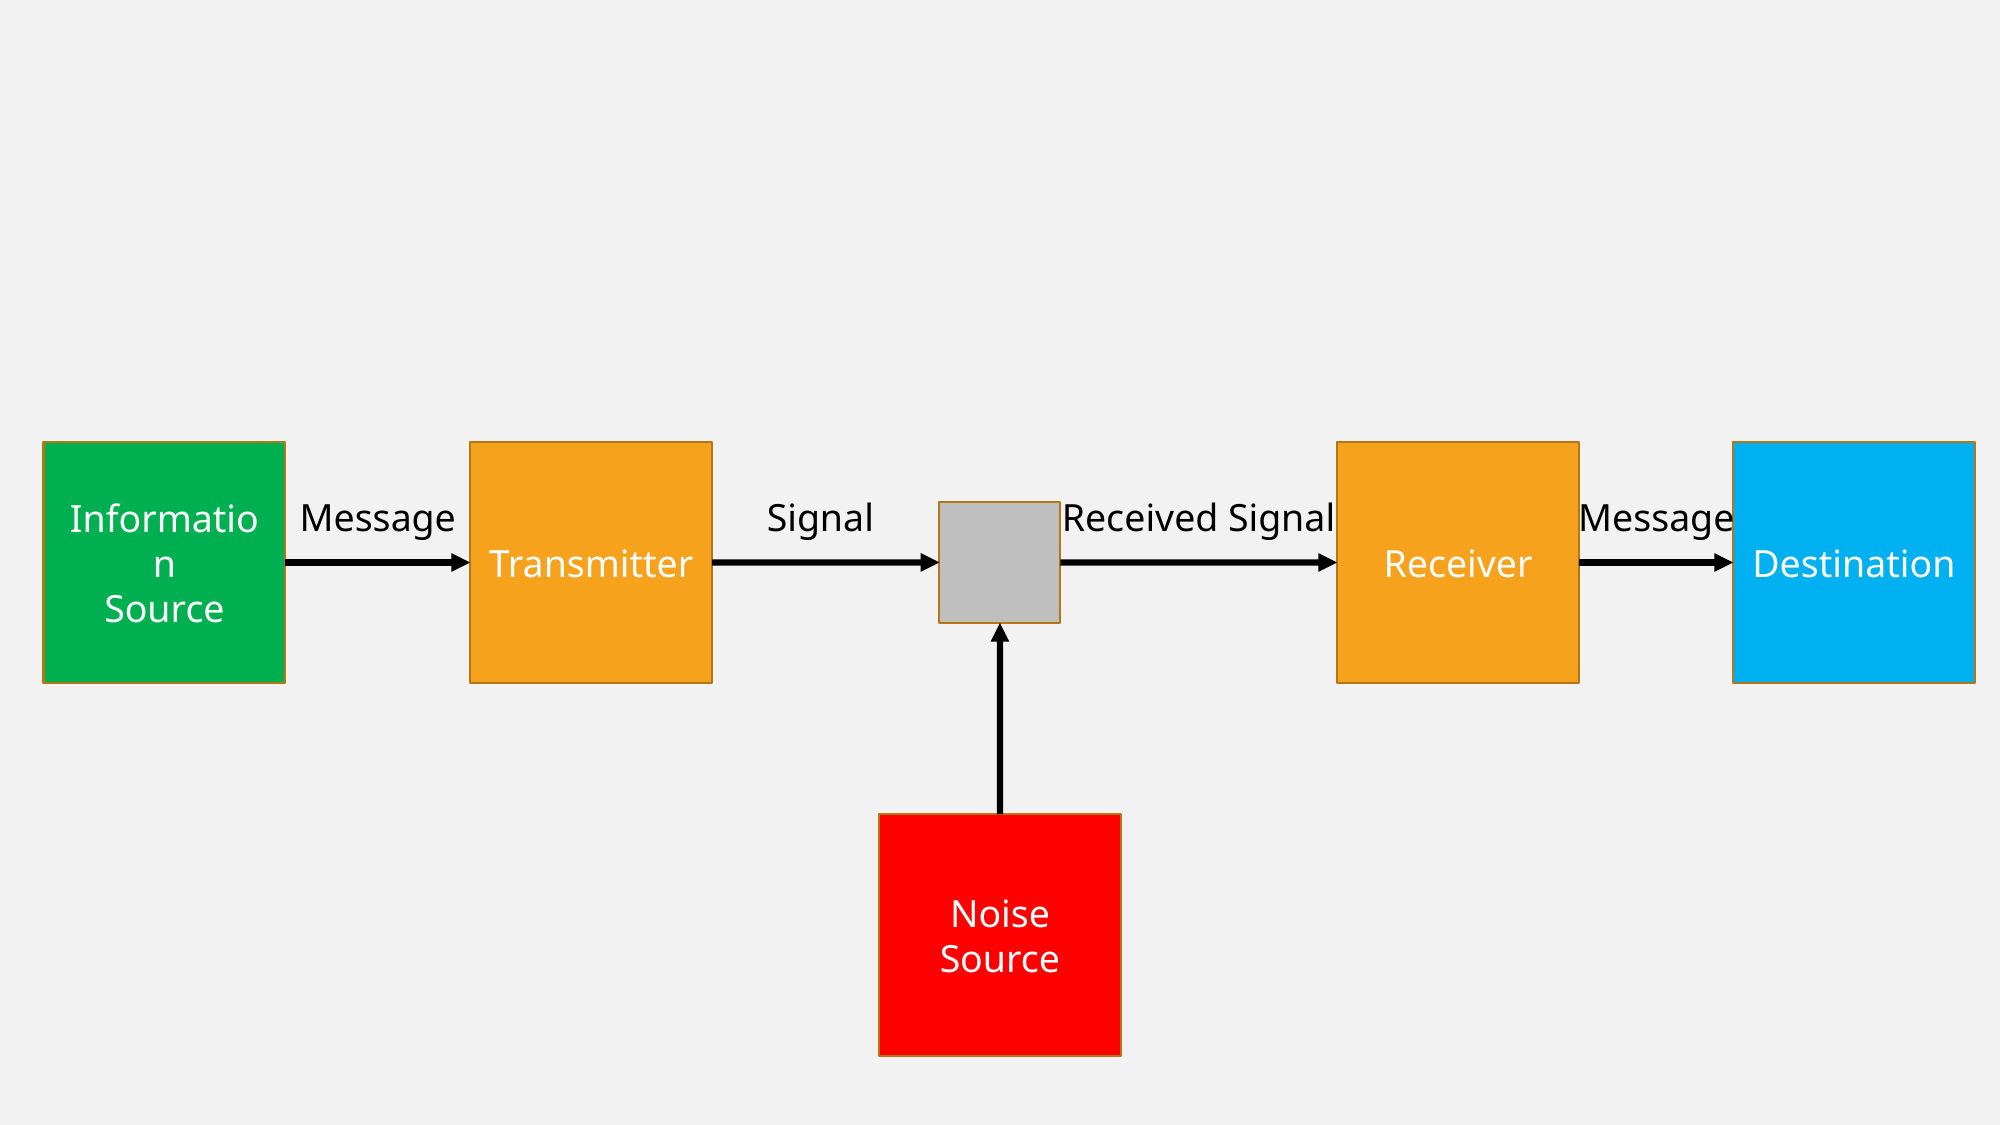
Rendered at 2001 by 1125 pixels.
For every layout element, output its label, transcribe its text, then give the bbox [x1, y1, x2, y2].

text_box Message [284, 486, 471, 546]
text_box Message [1563, 486, 1750, 546]
text_box Transmitter [469, 441, 713, 684]
text_box Receiver [1336, 441, 1580, 684]
text_box [938, 501, 1061, 624]
text_box Destination [1732, 441, 1976, 684]
text_box Signal [752, 486, 889, 546]
text_box Noise Source [878, 813, 1122, 1057]
text_box Information Source [42, 441, 286, 684]
text_box Received Signal [1047, 486, 1351, 546]
